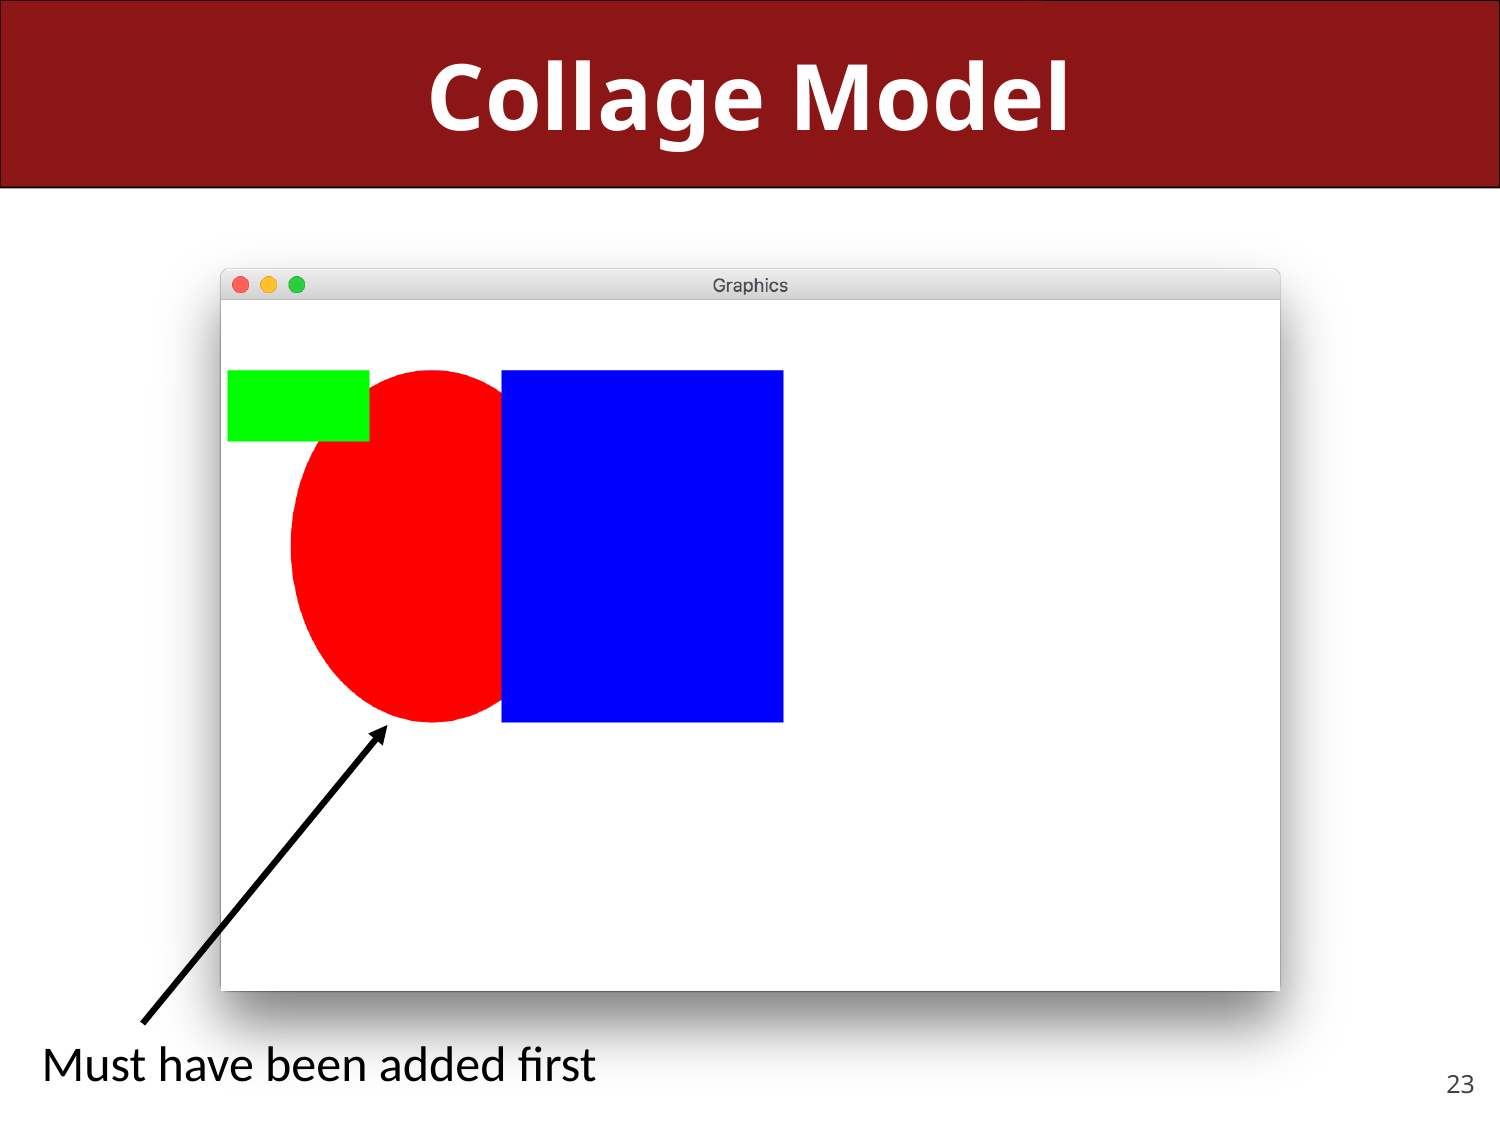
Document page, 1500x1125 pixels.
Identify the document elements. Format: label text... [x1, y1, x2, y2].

picture [142, 224, 1358, 1103]
title Collage Model [75, 0, 1425, 188]
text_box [142, 724, 388, 1024]
text_box Must have been added first [26, 1023, 142, 1099]
